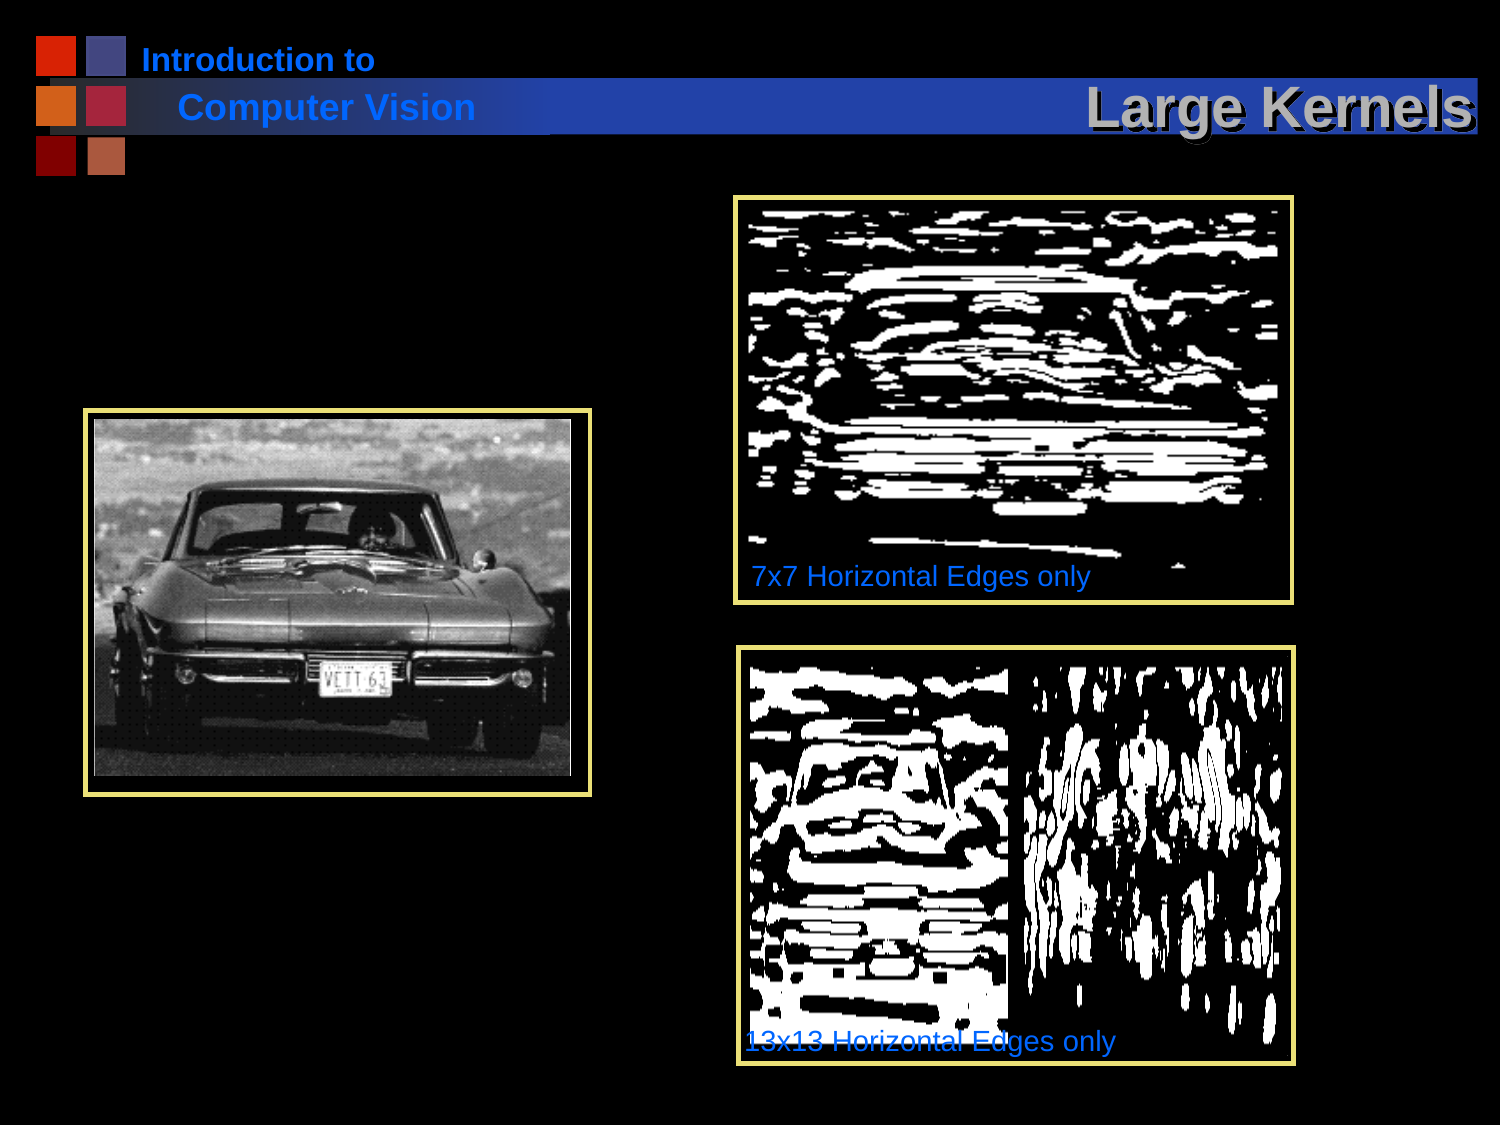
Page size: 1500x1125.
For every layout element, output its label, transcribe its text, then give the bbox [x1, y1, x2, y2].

picture [740, 649, 1292, 1062]
title Large Kernels [1059, 46, 1500, 148]
picture [87, 412, 588, 793]
picture [737, 199, 1291, 601]
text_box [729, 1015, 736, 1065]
